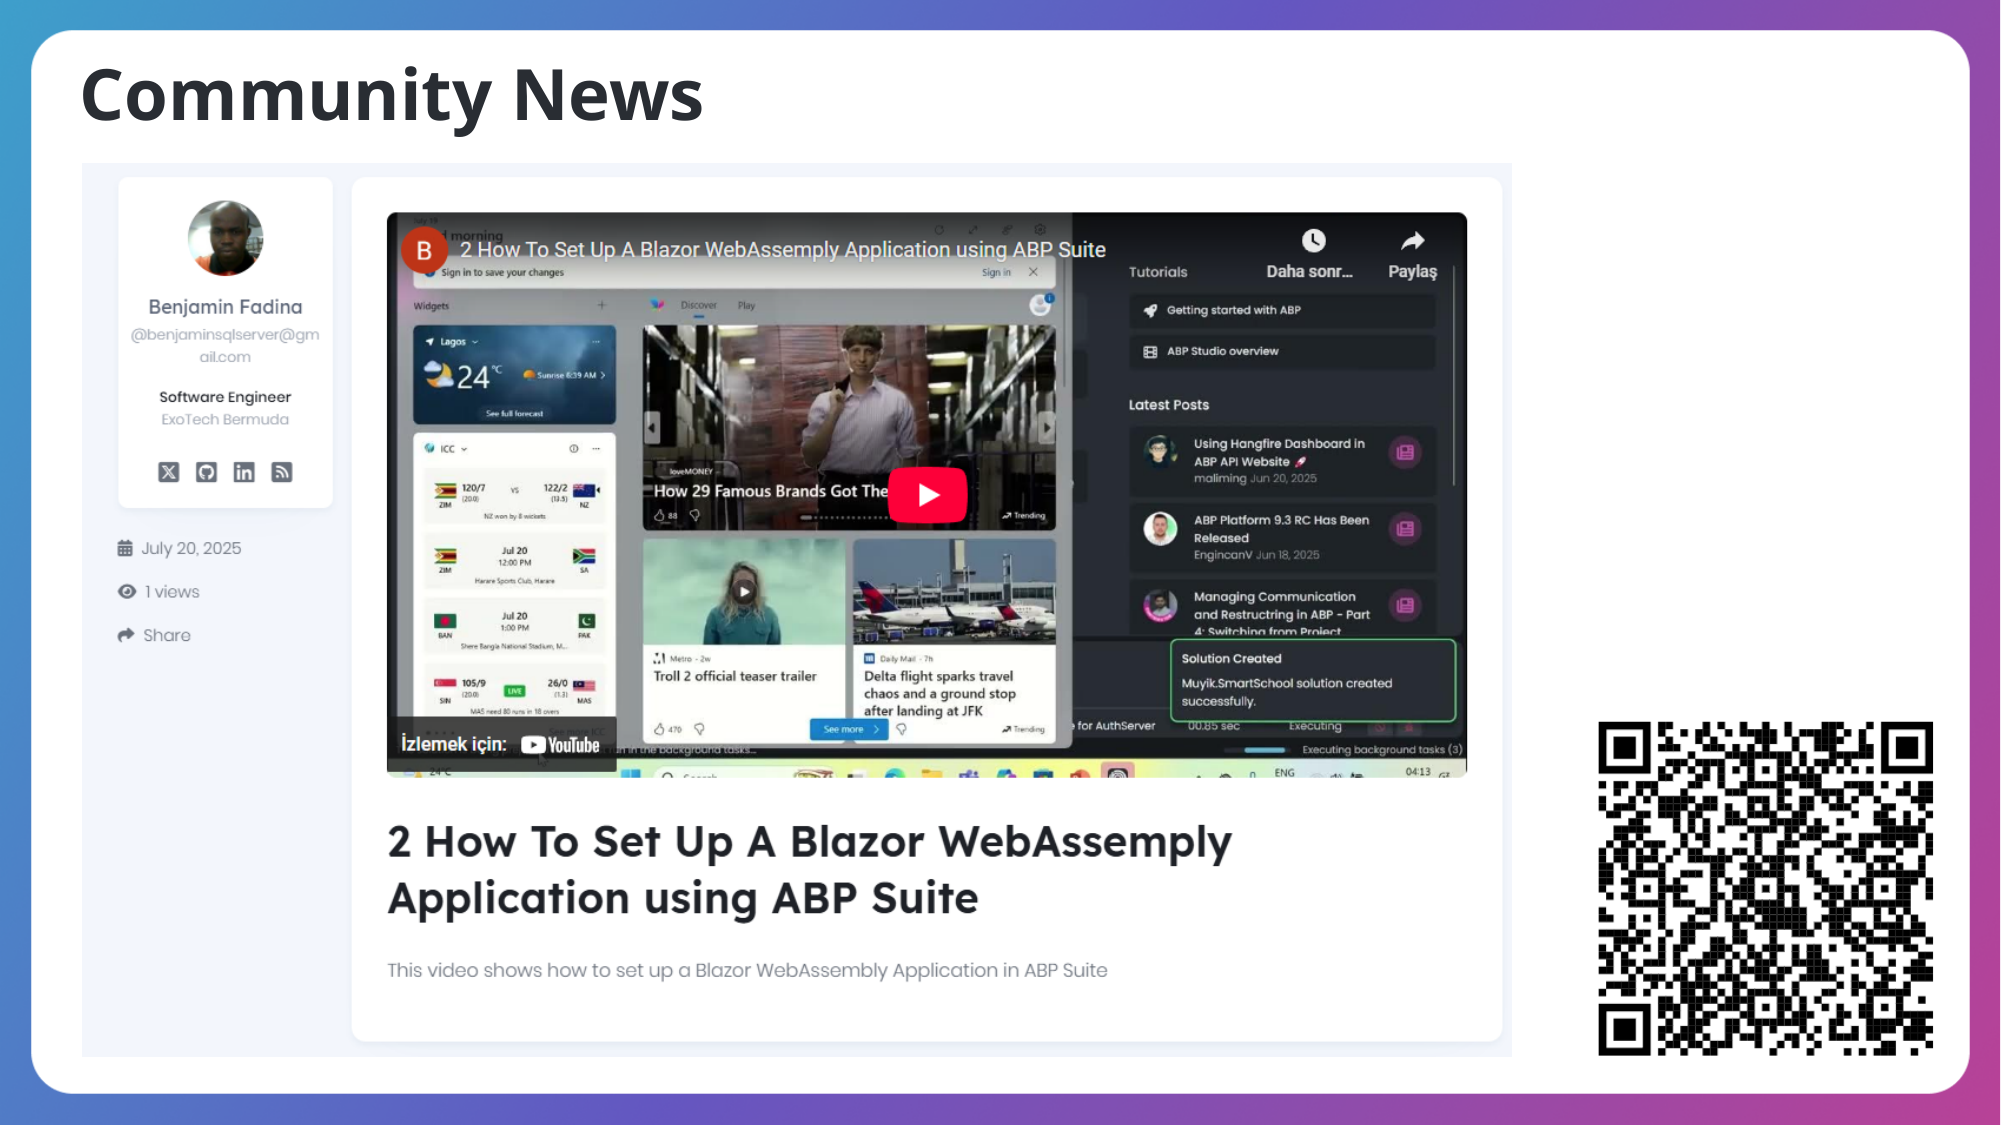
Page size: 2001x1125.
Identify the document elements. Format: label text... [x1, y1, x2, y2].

text_box Community News [64, 41, 1632, 142]
picture [0, 0, 2001, 1125]
